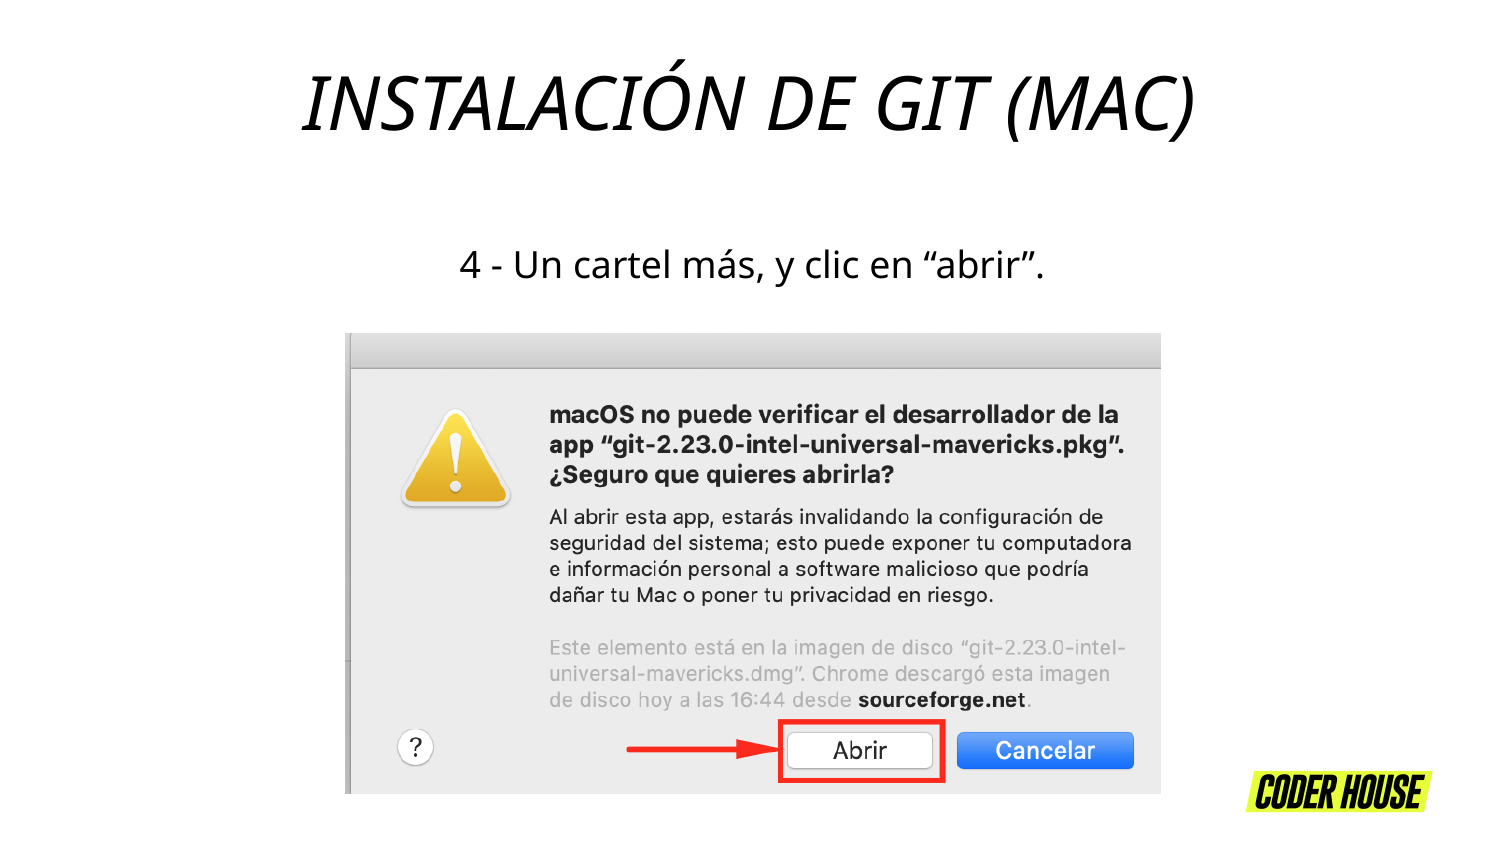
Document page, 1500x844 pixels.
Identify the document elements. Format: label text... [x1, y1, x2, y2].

picture [345, 333, 1161, 794]
text_box 4 - Un cartel más, y clic en “abrir”. [140, 218, 1366, 334]
text_box INSTALACIÓN DE GIT (MAC) [266, 19, 1234, 183]
picture [1241, 764, 1437, 819]
